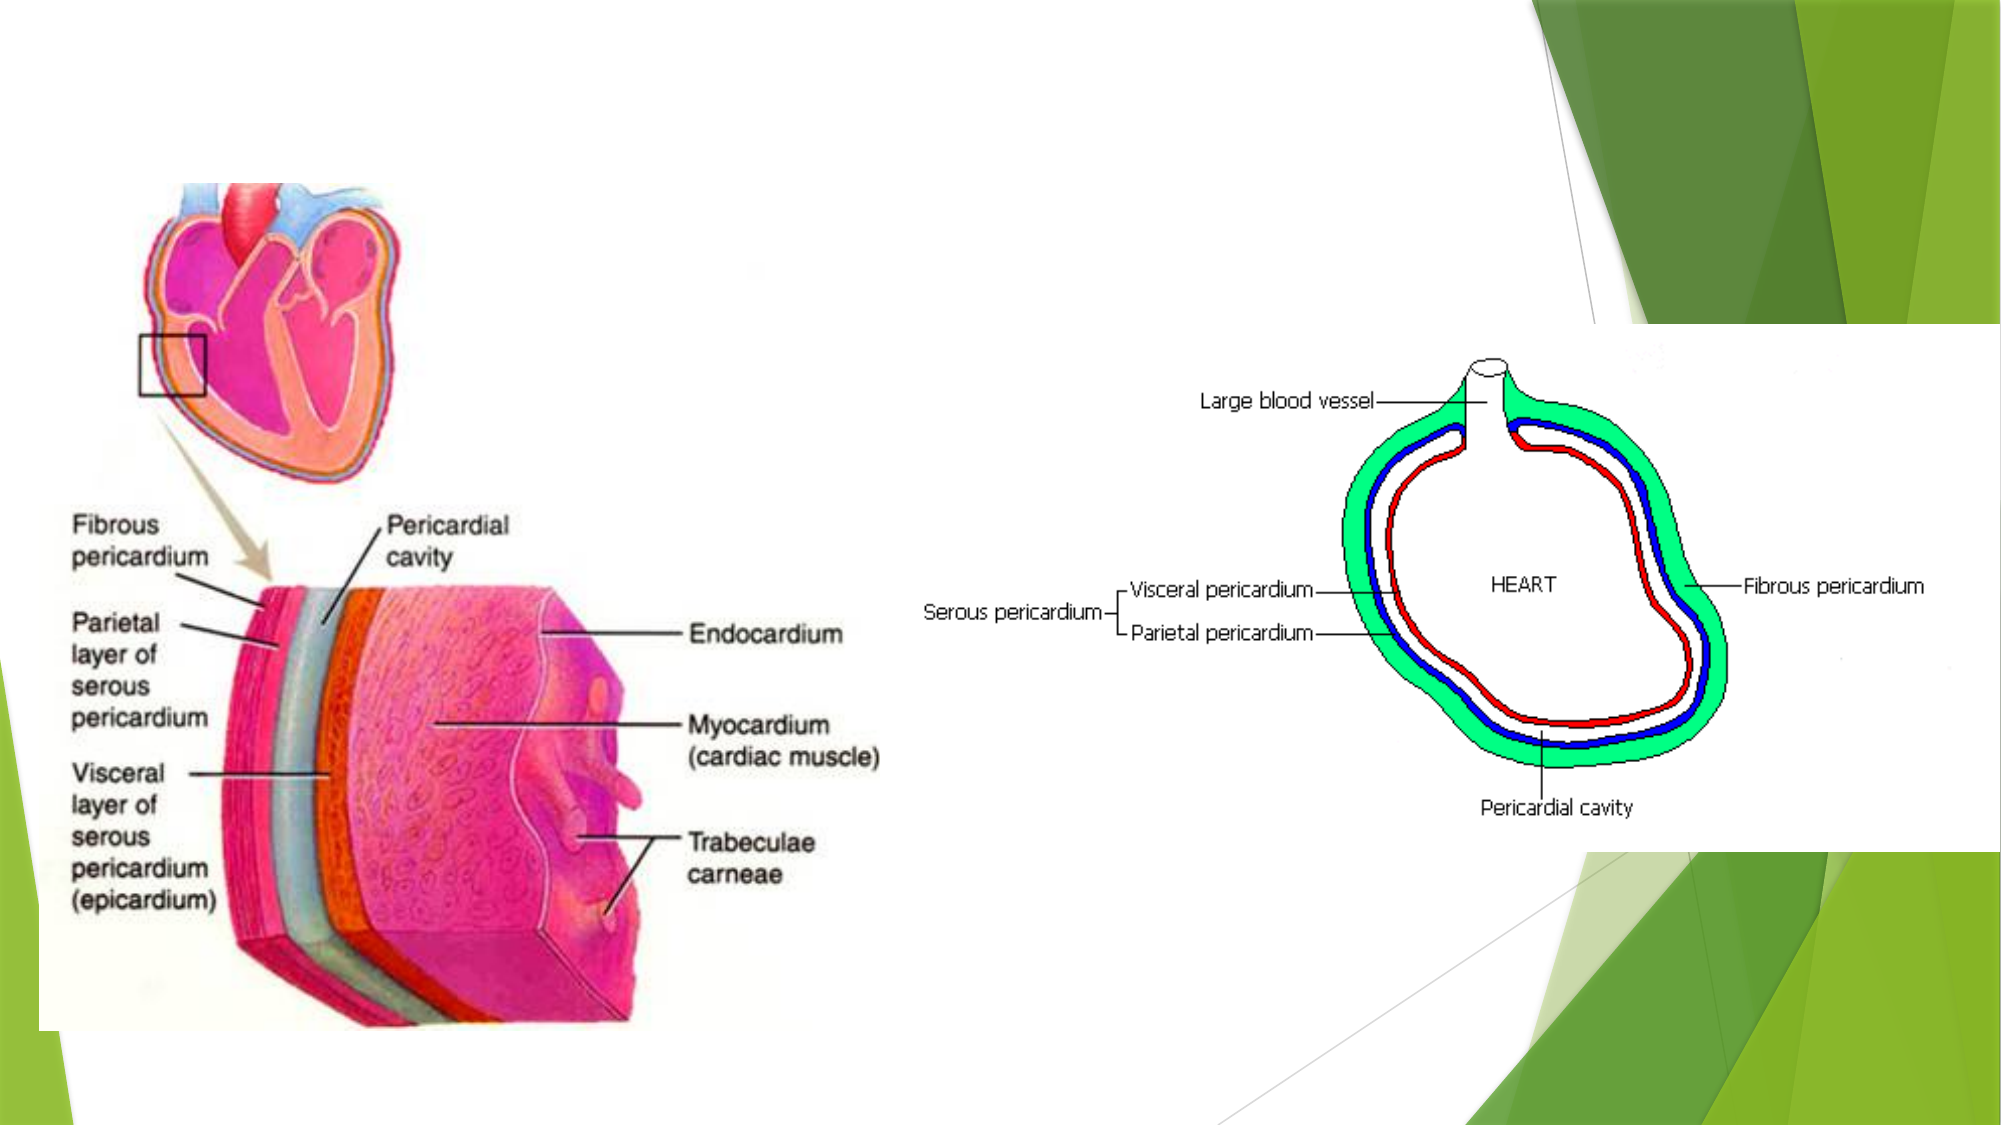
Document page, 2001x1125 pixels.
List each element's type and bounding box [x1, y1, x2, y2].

list [38, 182, 882, 1032]
picture [880, 323, 2000, 853]
